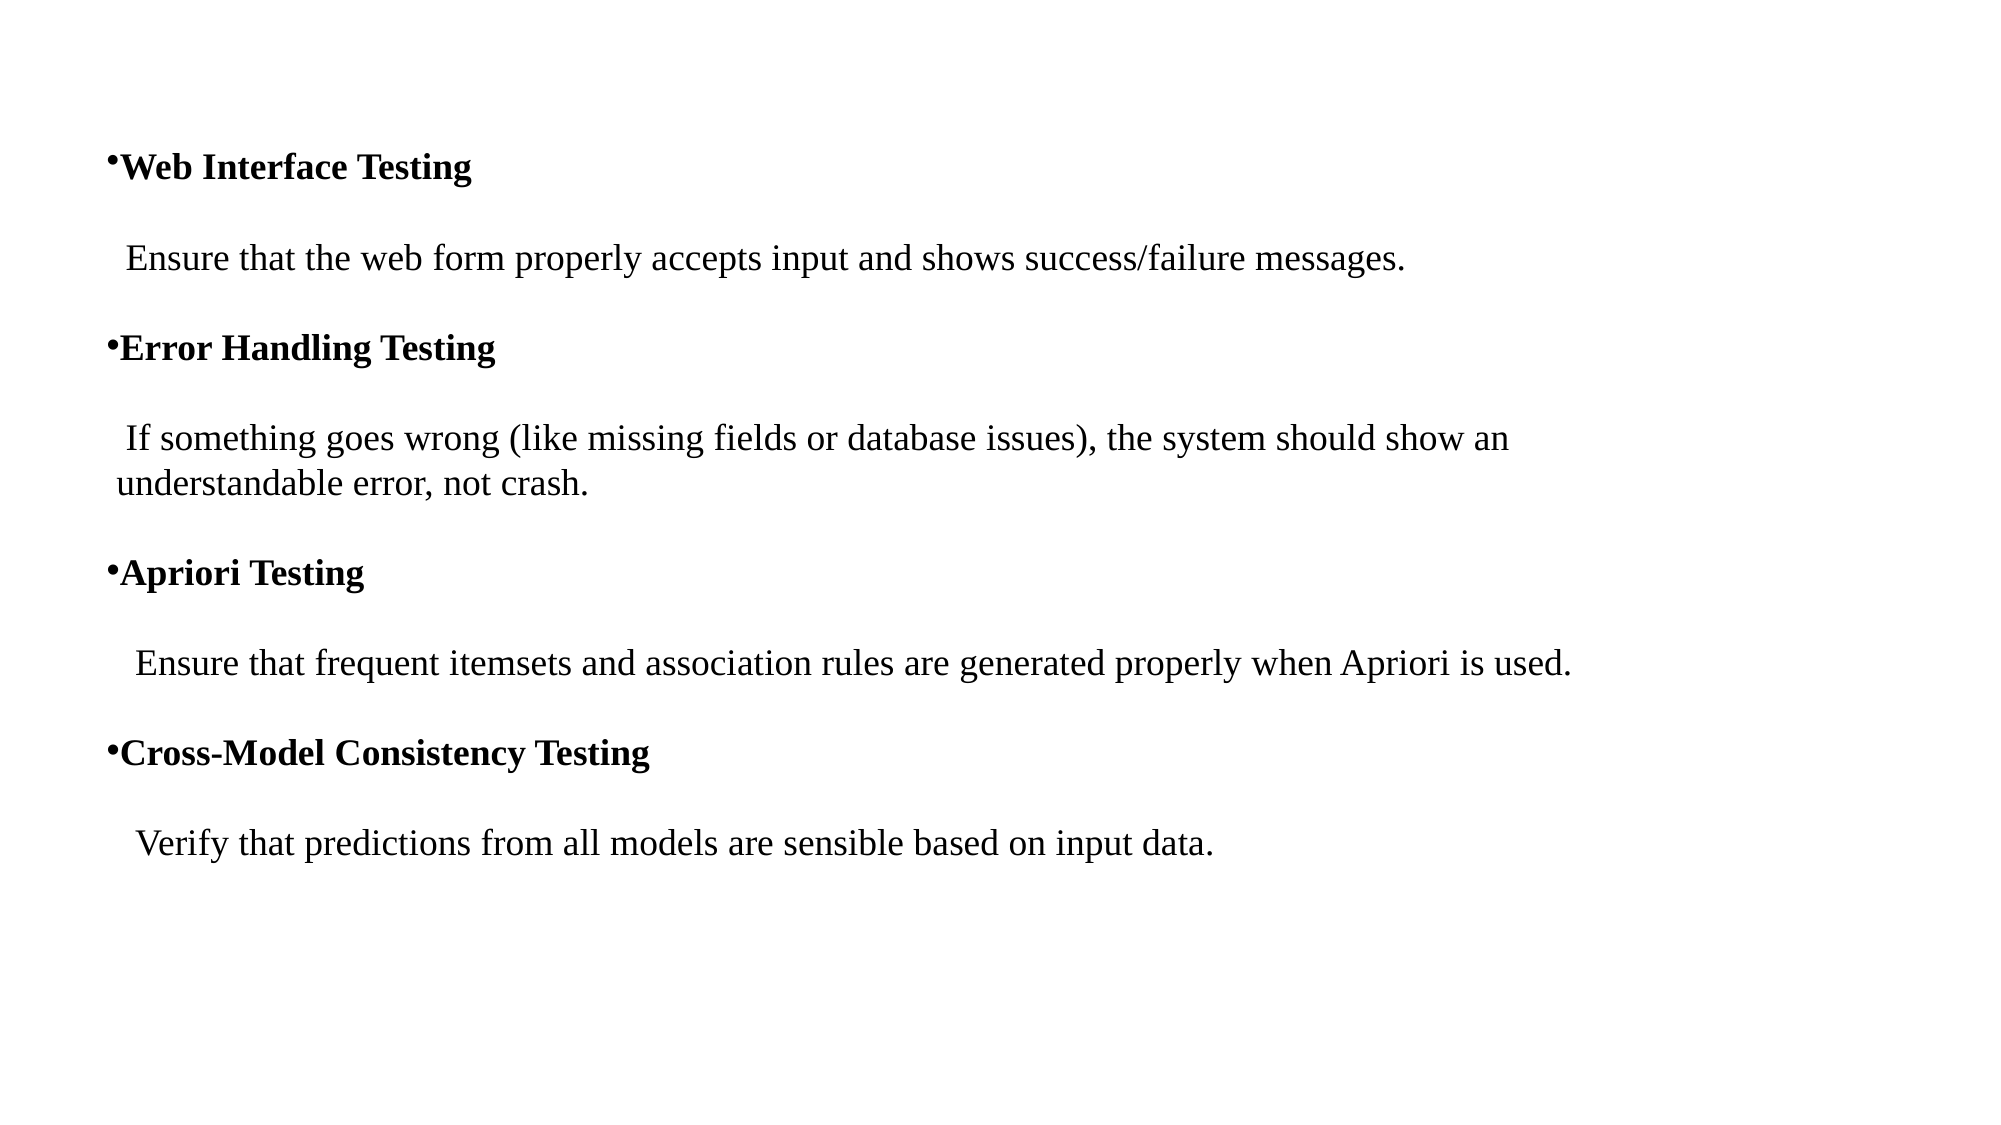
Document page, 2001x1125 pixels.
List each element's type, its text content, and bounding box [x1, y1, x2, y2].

list Web Interface Testing Ensure that the web form properly accepts input and shows success/failure messages. Error Handling Testing If something goes wrong (like missing fields or database issues), the system should show an understandable error, not crash. Apriori Testing Ensure that frequent itemsets and association rules are generated properly when Apriori is used. Cross-Model Consistency Testing Verify that predictions from all models are sensible based on input data. [91, 135, 1876, 1005]
